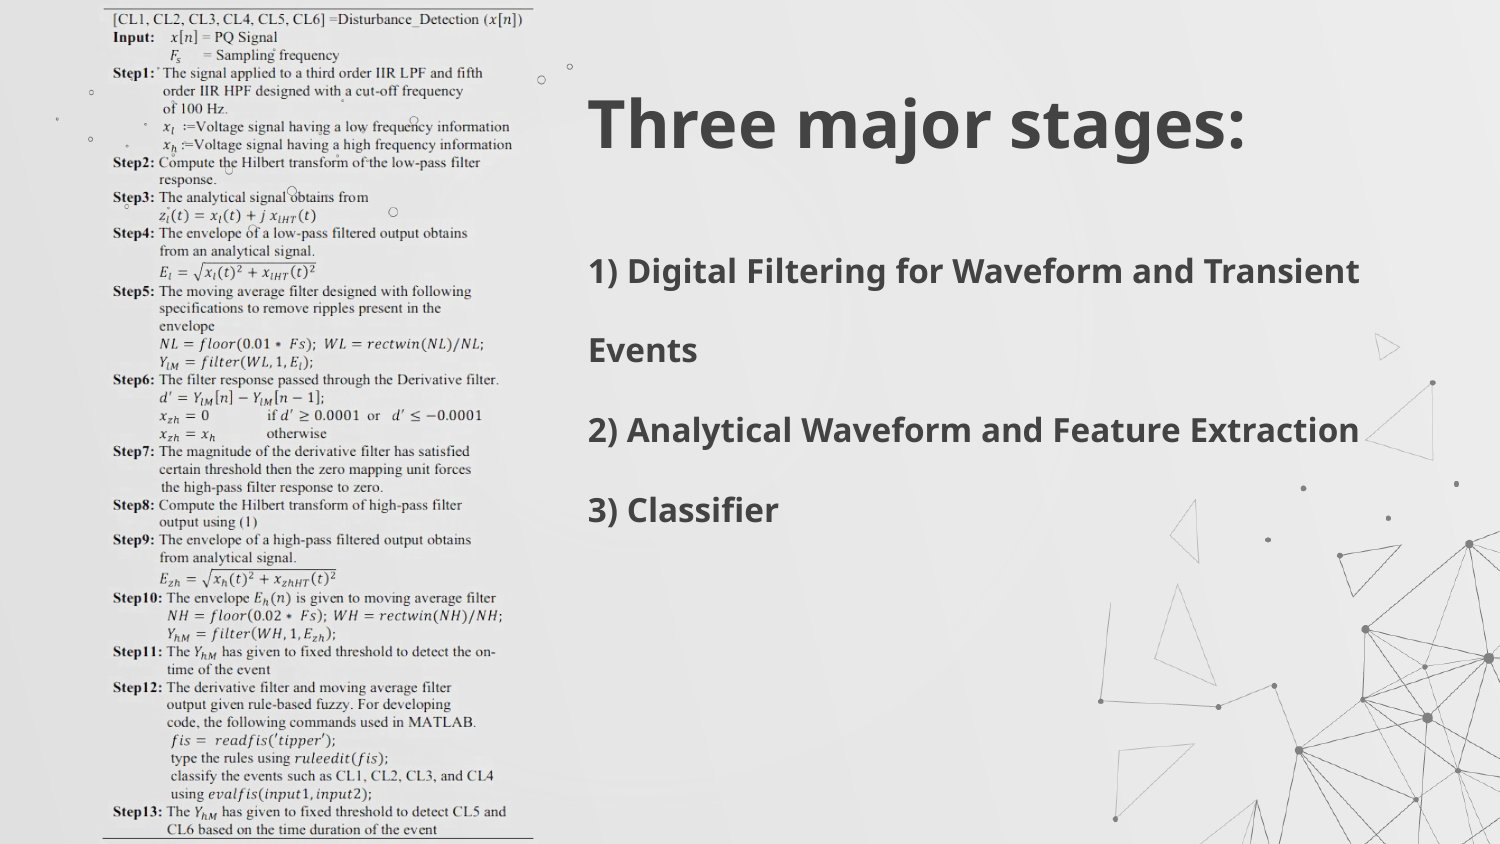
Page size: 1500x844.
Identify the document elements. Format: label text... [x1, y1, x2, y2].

text_box Three major stages: [572, 74, 1323, 170]
picture [0, 0, 1500, 844]
title 1) Digital Filtering for Waveform and Transient Events 2) Analytical Waveform and Feature Extraction 3) Classifier [572, 194, 1472, 607]
